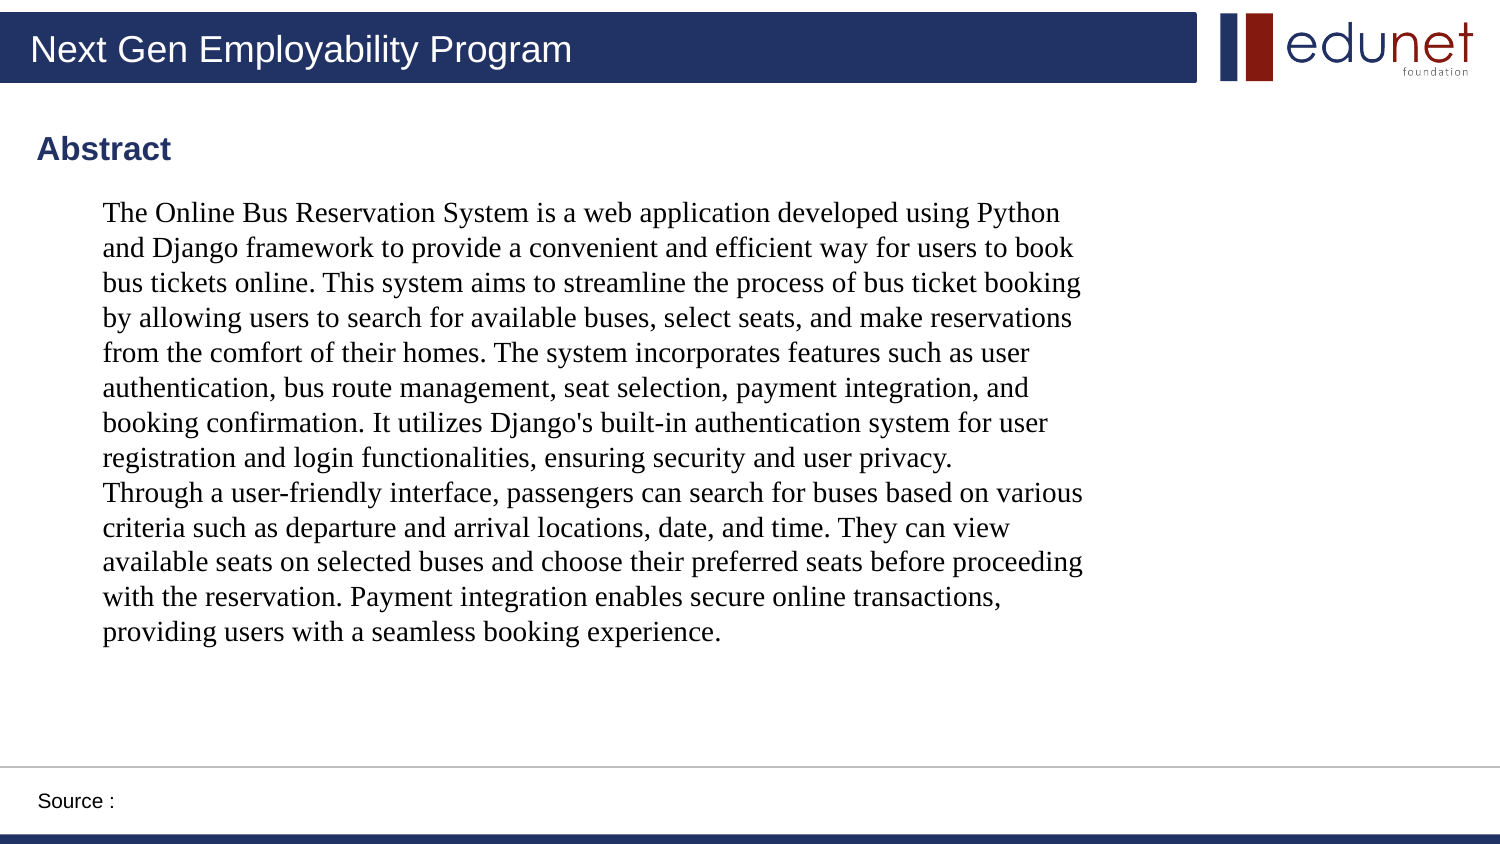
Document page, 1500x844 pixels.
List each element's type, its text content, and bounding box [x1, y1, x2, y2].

title Abstract [21, 111, 504, 165]
text_box The Online Bus Reservation System is a web application developed using Python and Django framework to provide a convenient and efficient way for users to book bus tickets online. This system aims to streamline the process of bus ticket booking by allowing users to search for available buses, select seats, and make reservations from the comfort of their homes. The system incorporates features such as user authentication, bus route management, seat selection, payment integration, and booking confirmation. It utilizes Django's built-in authentication system for user registration and login functionalities, ensuring security and user privacy. Through a user-friendly interface, passengers can search for buses based on various criteria such as departure and arrival locations, date, and time. They can view available seats on selected buses and choose their preferred seats before proceeding with the reservation. Payment integration enables secure online transactions, providing users with a seamless booking experience. [87, 185, 1126, 655]
text_box Source : [22, 776, 139, 826]
picture [1279, 14, 1482, 83]
